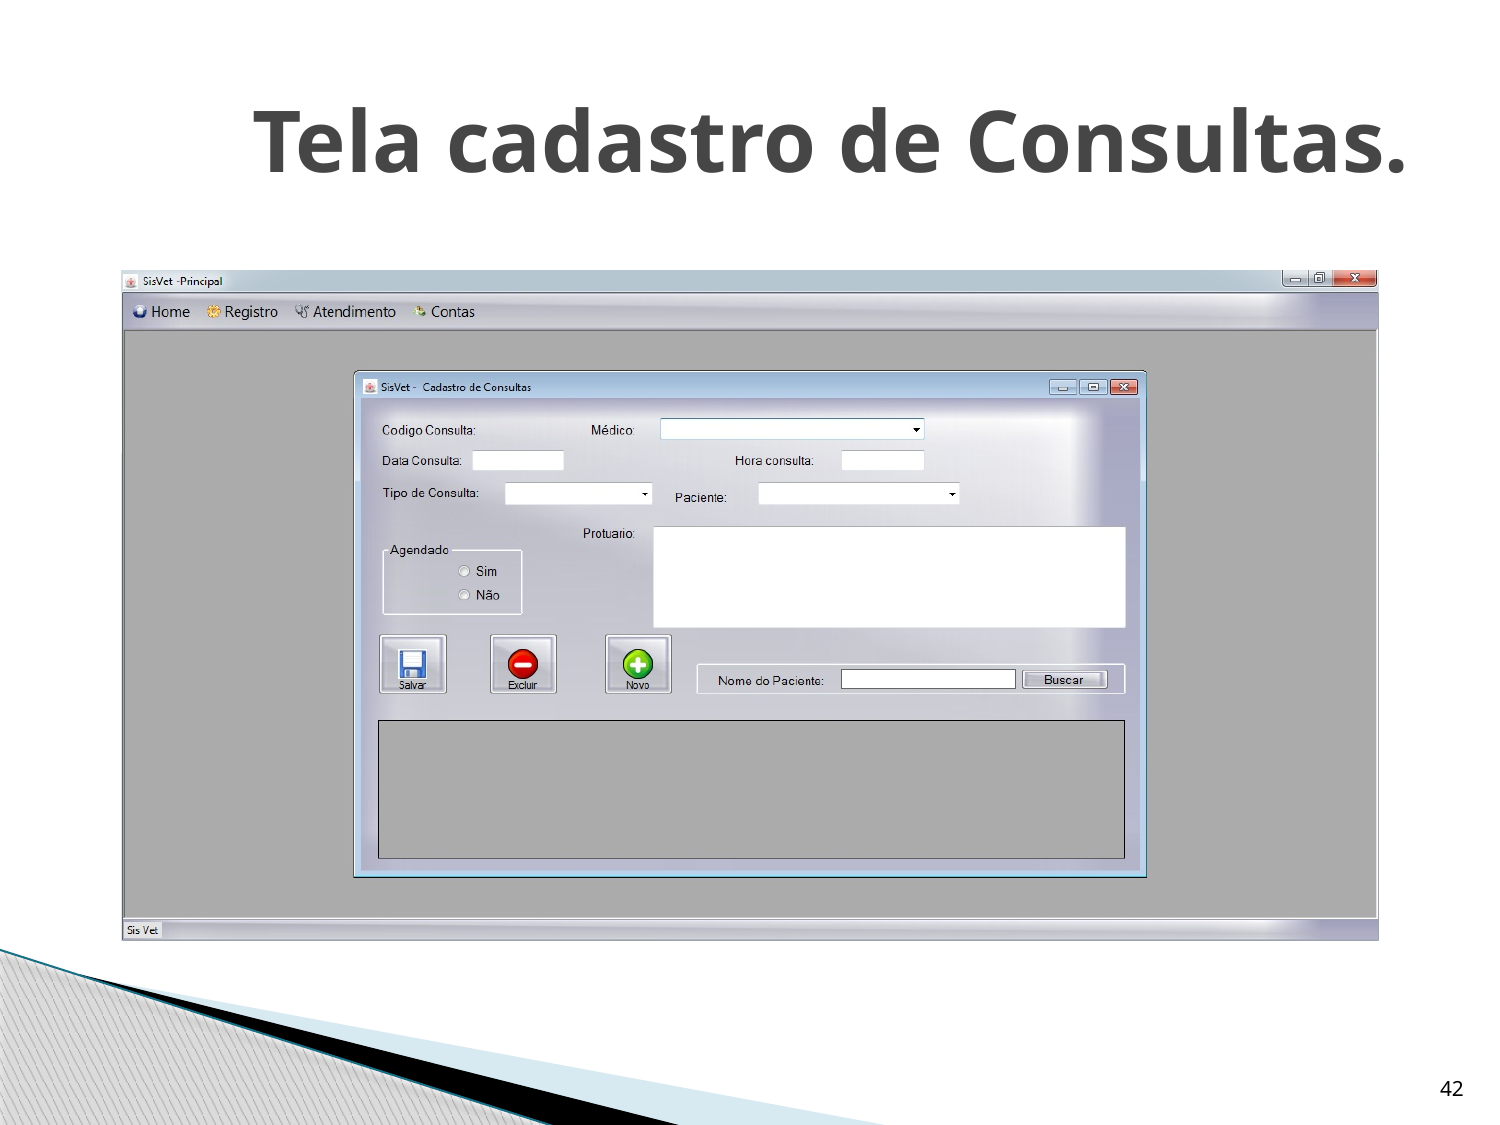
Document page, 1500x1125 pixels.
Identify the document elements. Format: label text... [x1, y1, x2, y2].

picture [120, 270, 1379, 941]
slide_number 42 [1418, 1051, 1479, 1112]
title Tela cadastro de Consultas. [75, 45, 1425, 233]
